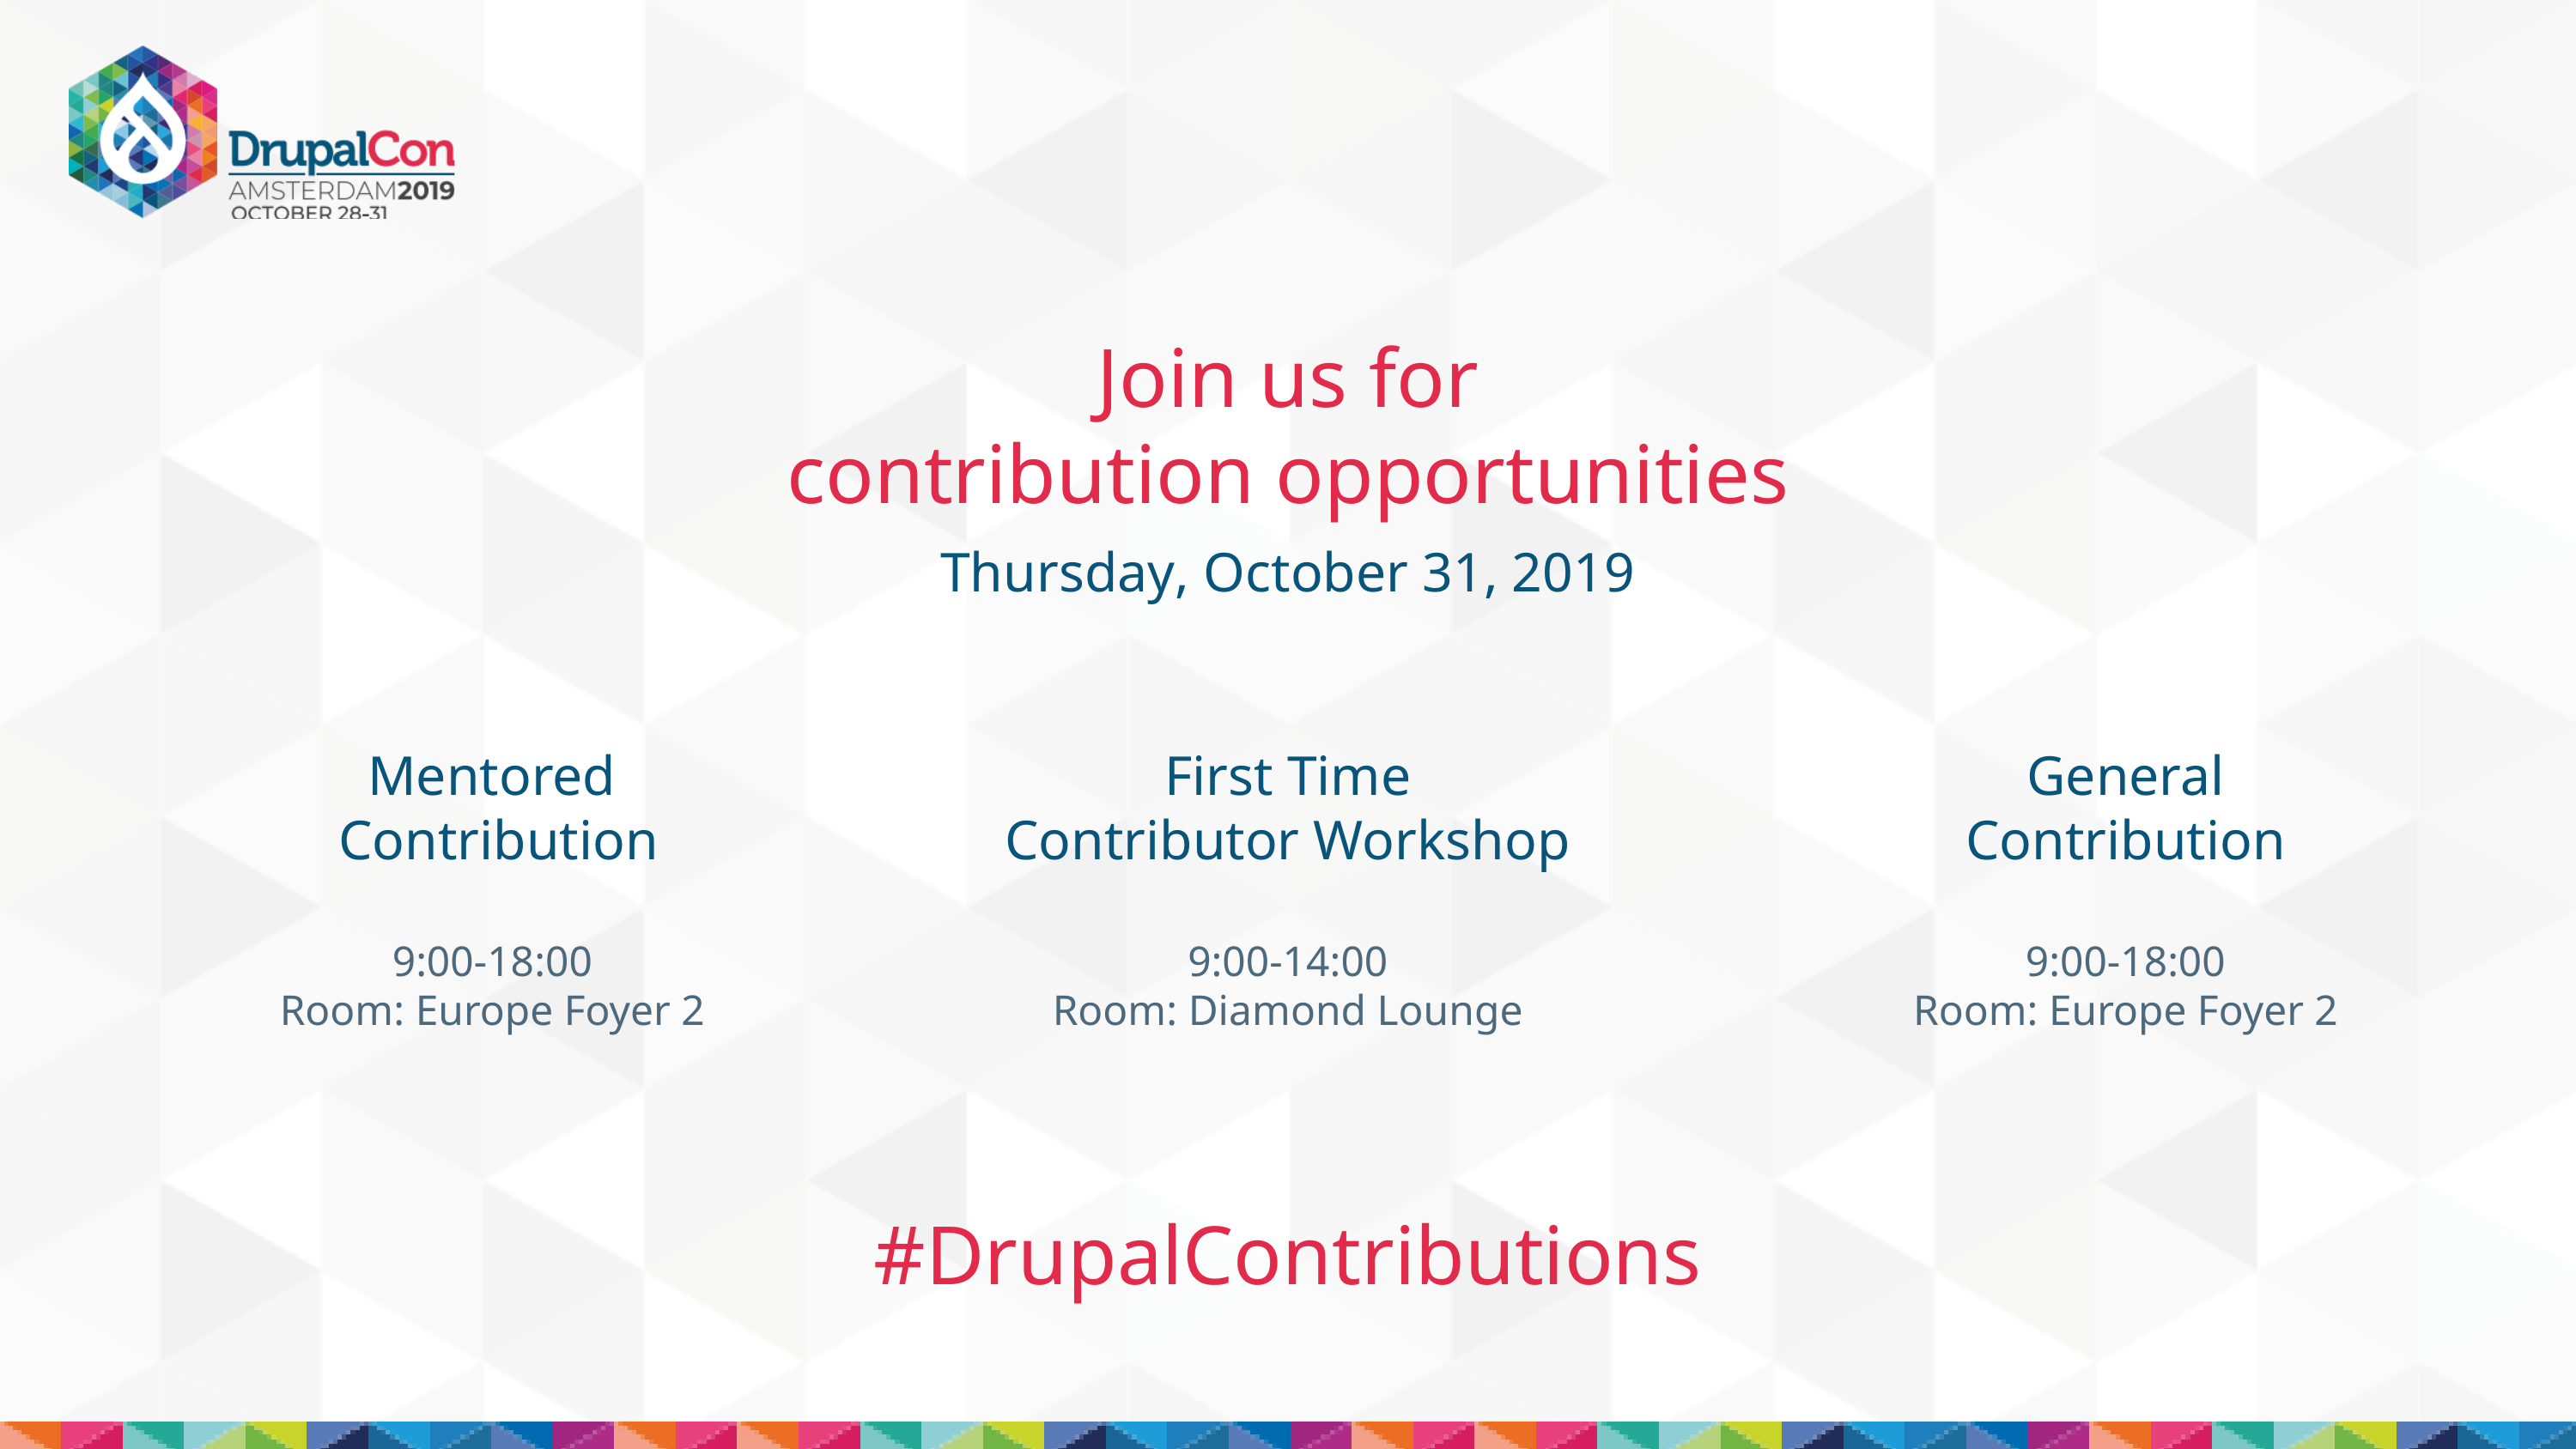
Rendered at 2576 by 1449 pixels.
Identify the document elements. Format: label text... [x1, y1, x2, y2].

text_box #DrupalContributions [0, 1203, 2576, 1301]
text_box Mentored Contribution [229, 742, 768, 871]
text_box Thursday, October 31, 2019 [0, 538, 2576, 603]
text_box First Time Contributor Workshop [979, 742, 1597, 871]
text_box 9:00-14:00 Room: Diamond Lounge [1012, 935, 1564, 1034]
text_box 9:00-18:00 Room: Europe Foyer 2 [1850, 935, 2402, 1034]
text_box Join us for contribution opportunities [0, 326, 2576, 520]
text_box General Contribution [1856, 742, 2395, 871]
text_box 9:00-18:00 Room: Europe Foyer 2 [217, 935, 768, 1034]
